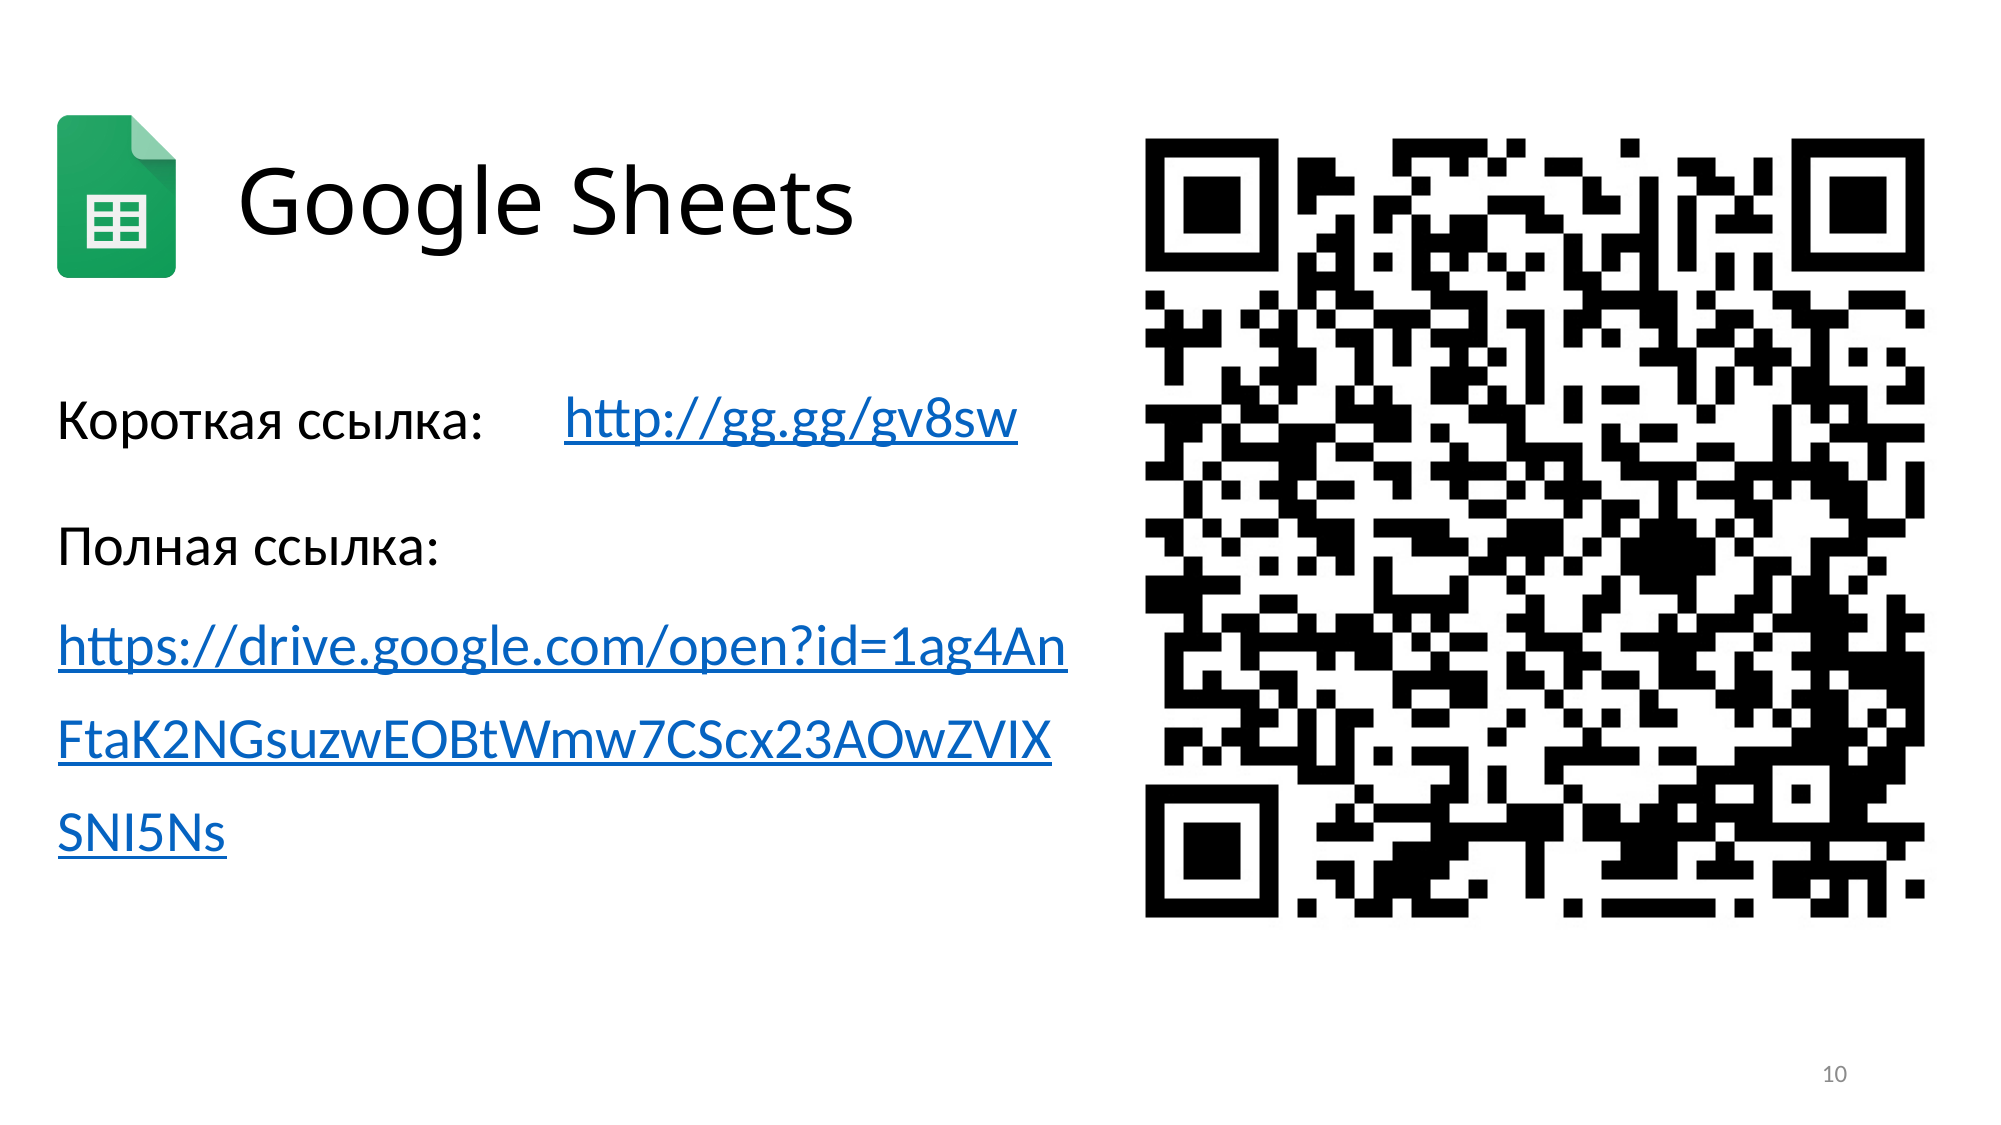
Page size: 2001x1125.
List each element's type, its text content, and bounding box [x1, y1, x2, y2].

text_box http://gg.gg/gv8sw [549, 379, 1070, 480]
slide_number 10 [1412, 1042, 1863, 1103]
list https://drive.google.com/open?id=1ag4AnFtaK2NGsuzwEOBtWmw7CScx23AOwZVIXSNI5Ns [42, 564, 1070, 714]
text_box Короткая ссылка: [42, 373, 571, 459]
text_box Полная ссылка: [42, 499, 508, 585]
picture [1070, 63, 2000, 994]
title Google Sheets [221, 96, 879, 314]
picture [57, 115, 176, 278]
